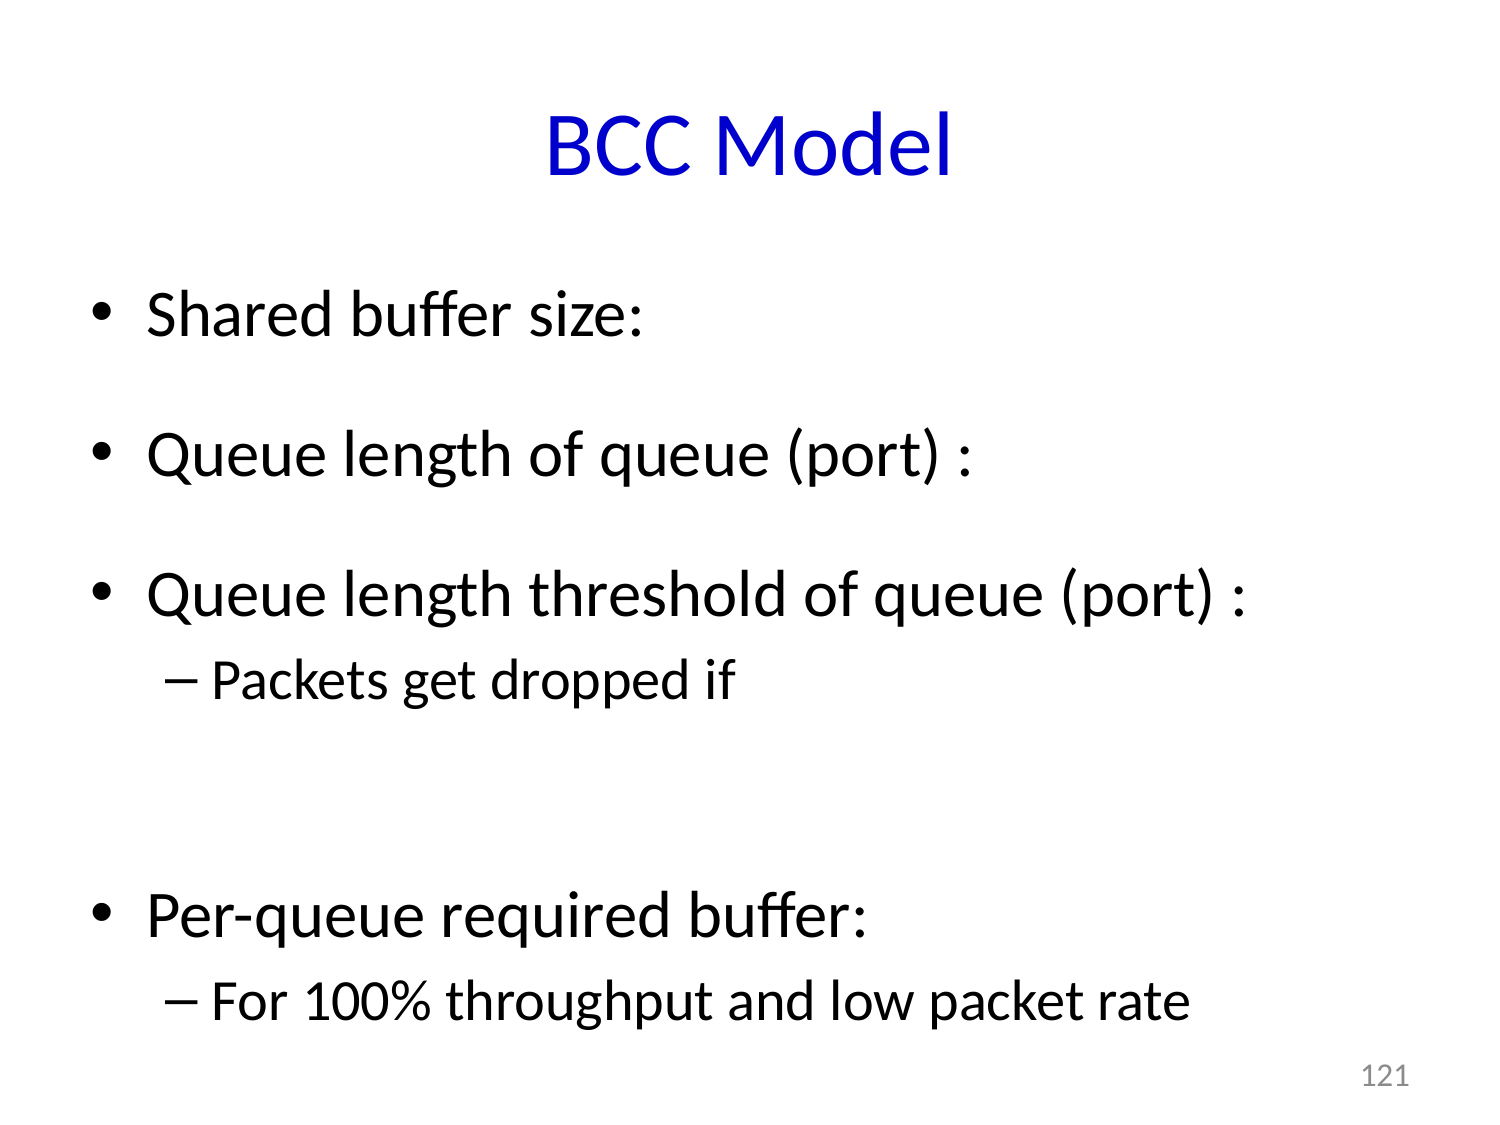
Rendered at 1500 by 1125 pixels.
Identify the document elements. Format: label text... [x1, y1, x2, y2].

title BCC Model [75, 45, 1425, 233]
slide_number 121 [1074, 1042, 1425, 1103]
